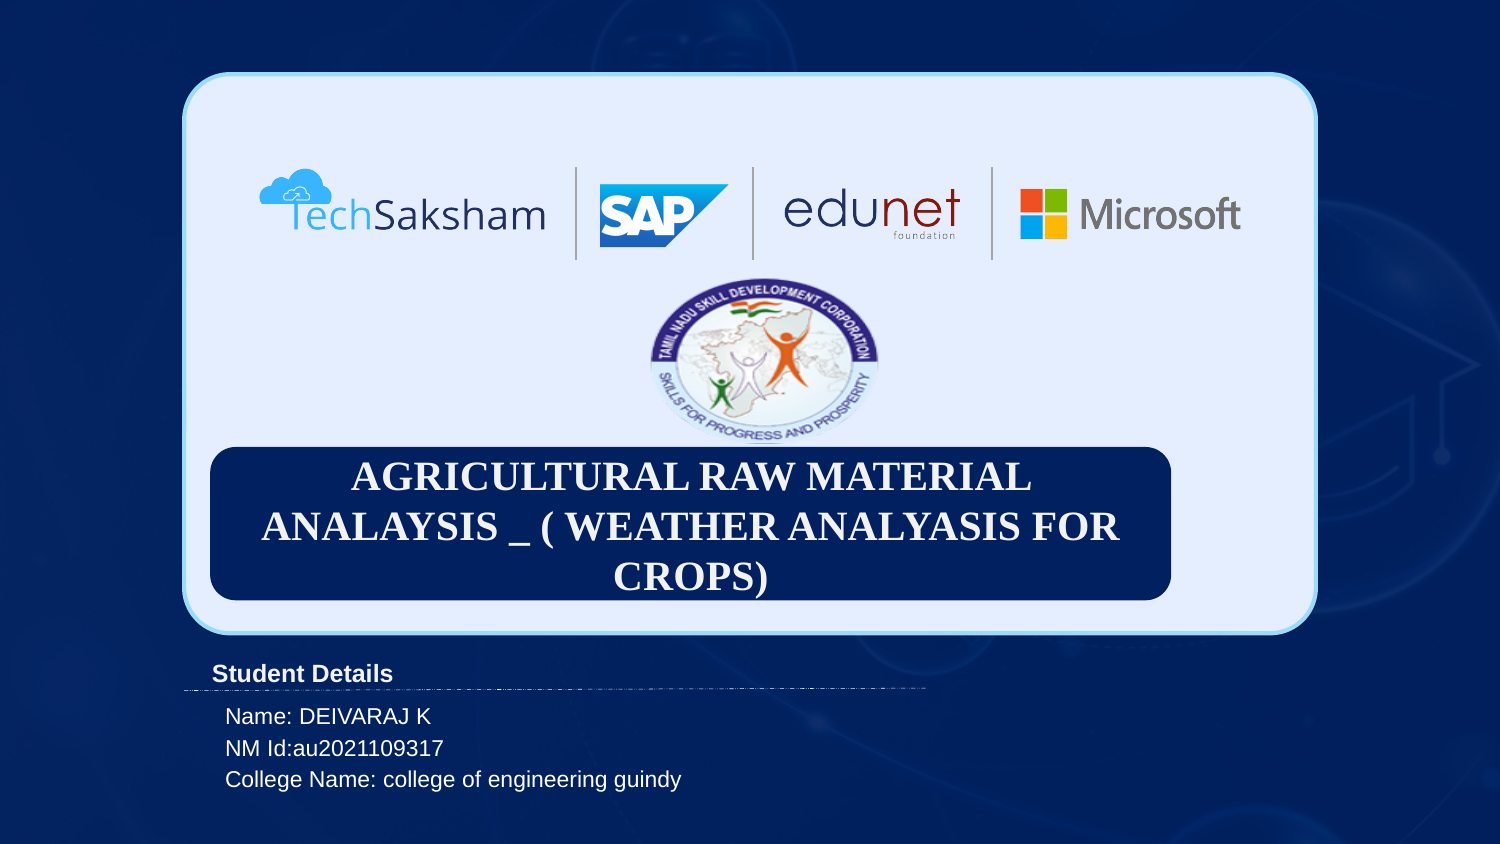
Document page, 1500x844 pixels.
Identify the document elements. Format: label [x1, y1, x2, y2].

text_box [183, 687, 928, 691]
picture [645, 273, 883, 447]
text_box [253, 160, 1247, 260]
text_box [0, 0, 1500, 844]
